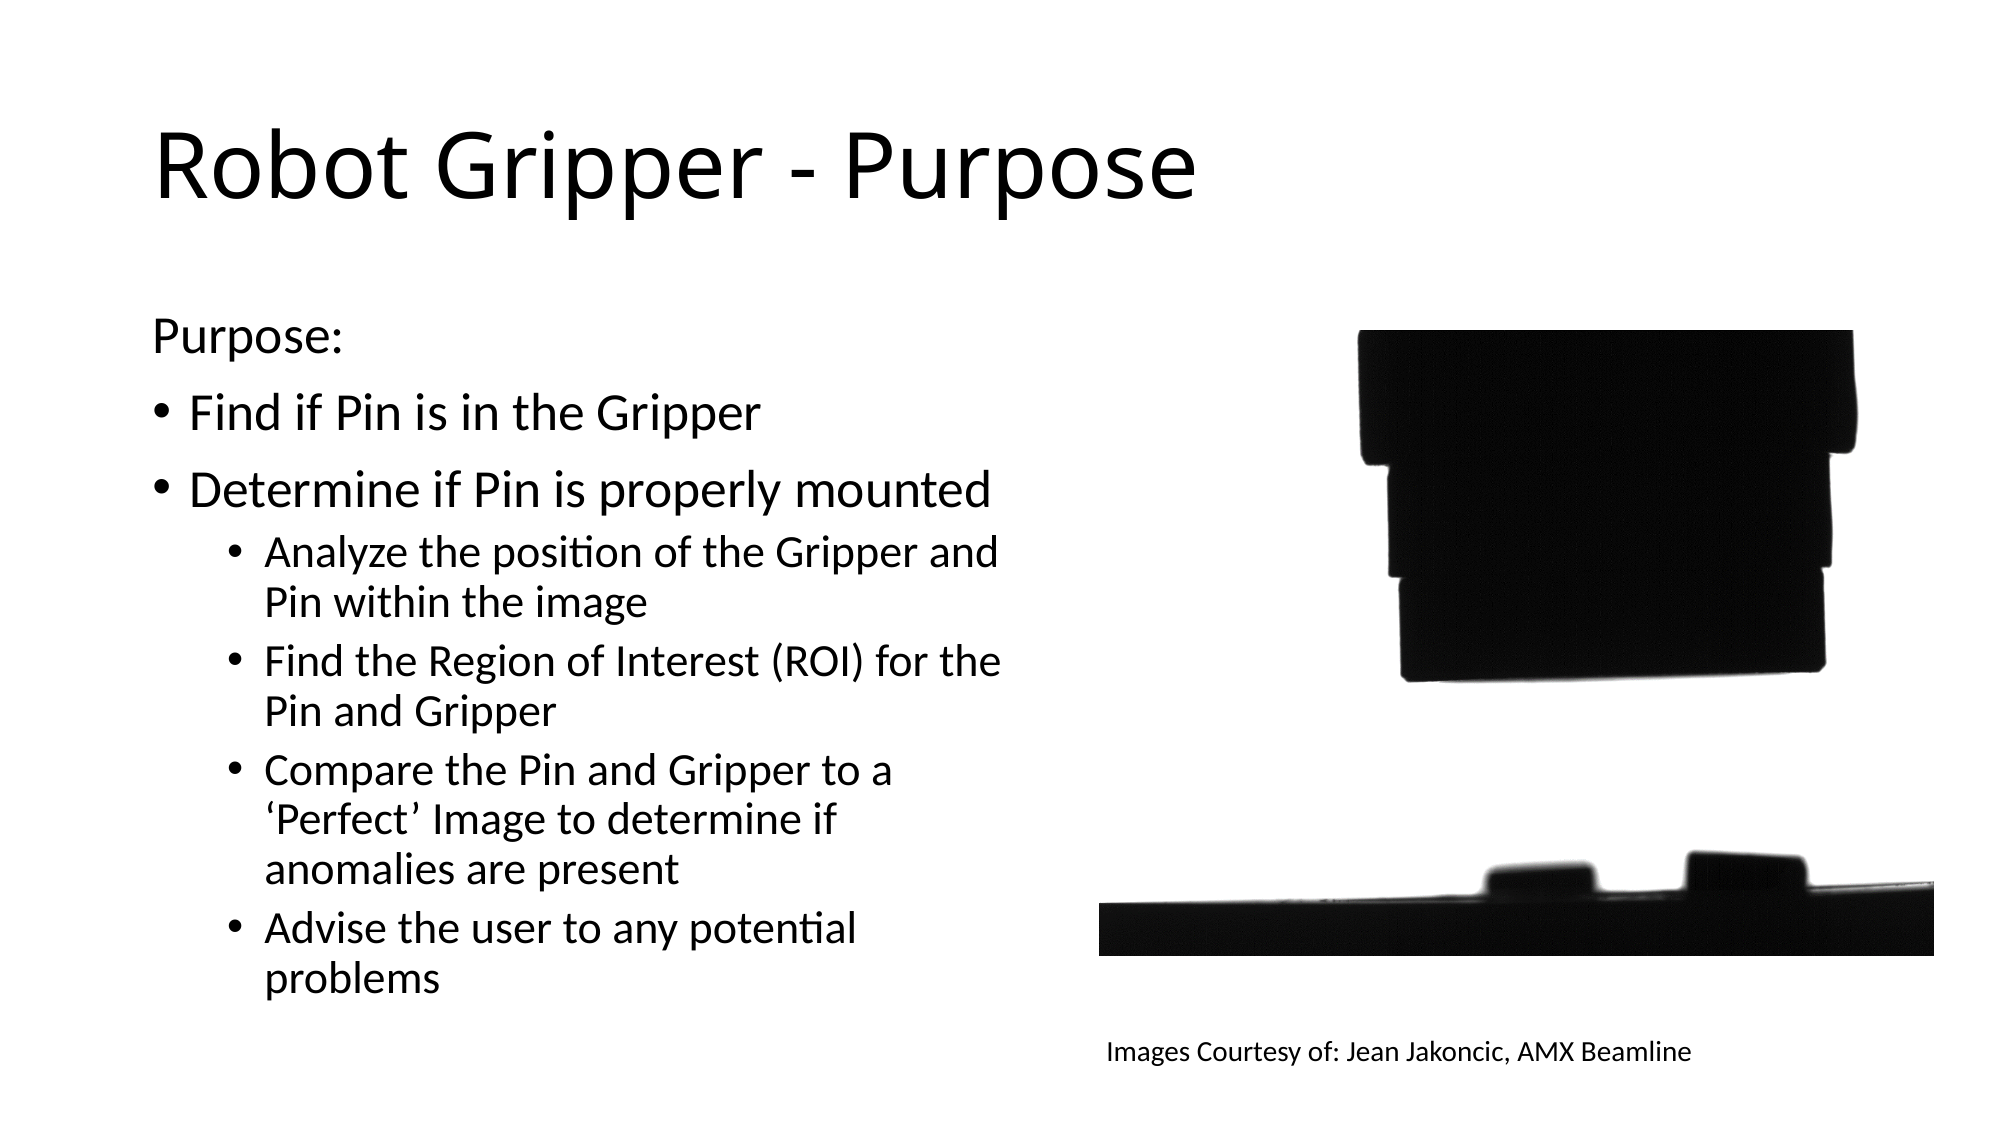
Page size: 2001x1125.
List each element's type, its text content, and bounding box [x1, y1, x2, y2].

title Robot Gripper - Purpose [137, 59, 1863, 278]
text_box Images Courtesy of: Jean Jakoncic, AMX Beamline [1091, 1024, 2000, 1075]
picture [1099, 330, 1934, 956]
list Purpose: Find if Pin is in the Gripper Determine if Pin is properly mounted Analyze the position of the Gripper and Pin within the image Find the Region of Interest (ROI) for the Pin and Gripper Compare the Pin and Gripper to a ‘Perfect’ Image to determine if anomalies are present Advise the user to any potential problems [137, 299, 1043, 1014]
